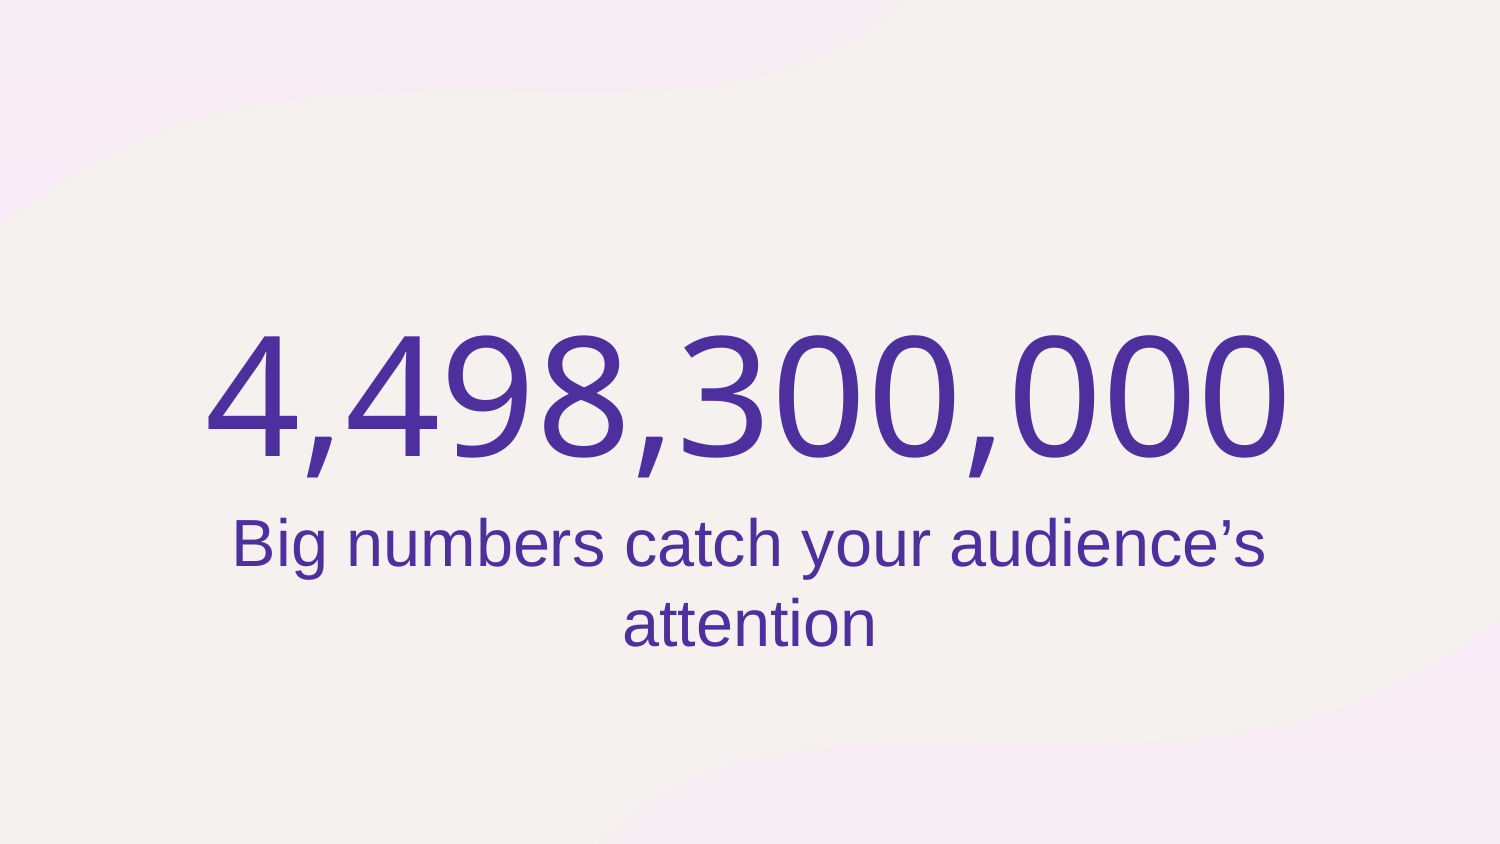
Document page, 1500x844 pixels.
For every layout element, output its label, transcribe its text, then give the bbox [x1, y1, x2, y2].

subtitle Big numbers catch your audience’s attention [116, 499, 1383, 544]
title 4,498,300,000 [116, 315, 1383, 491]
